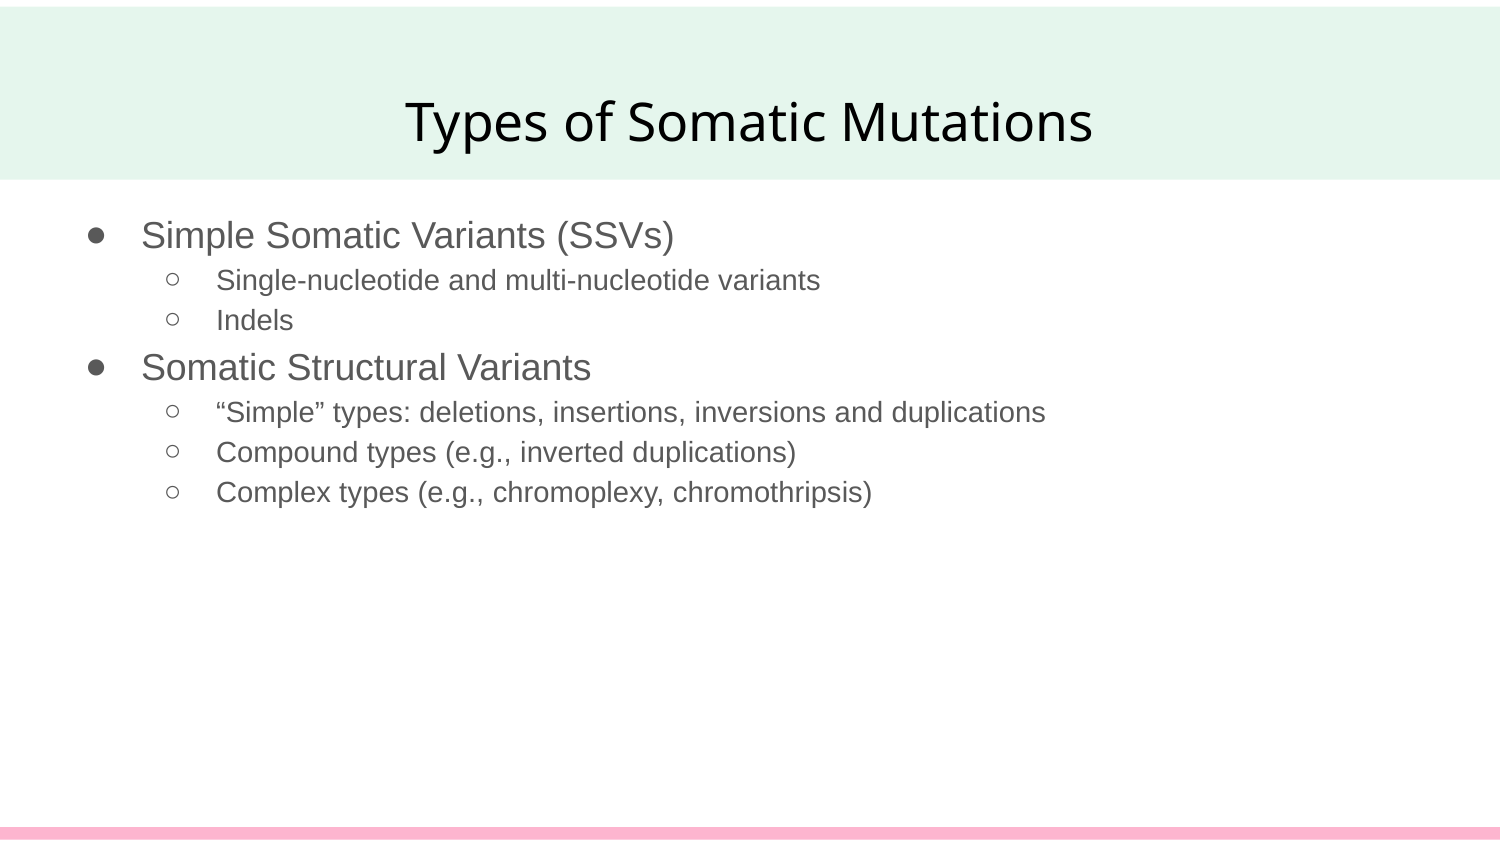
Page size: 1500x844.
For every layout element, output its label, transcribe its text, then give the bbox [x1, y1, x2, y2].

list Simple Somatic Variants (SSVs) Single-nucleotide and multi-nucleotide variants Indels Somatic Structural Variants “Simple” types: deletions, insertions, inversions and duplications Compound types (e.g., inverted duplications) Complex types (e.g., chromoplexy, chromothripsis) [51, 189, 1449, 750]
title Types of Somatic Mutations [51, 72, 1449, 167]
